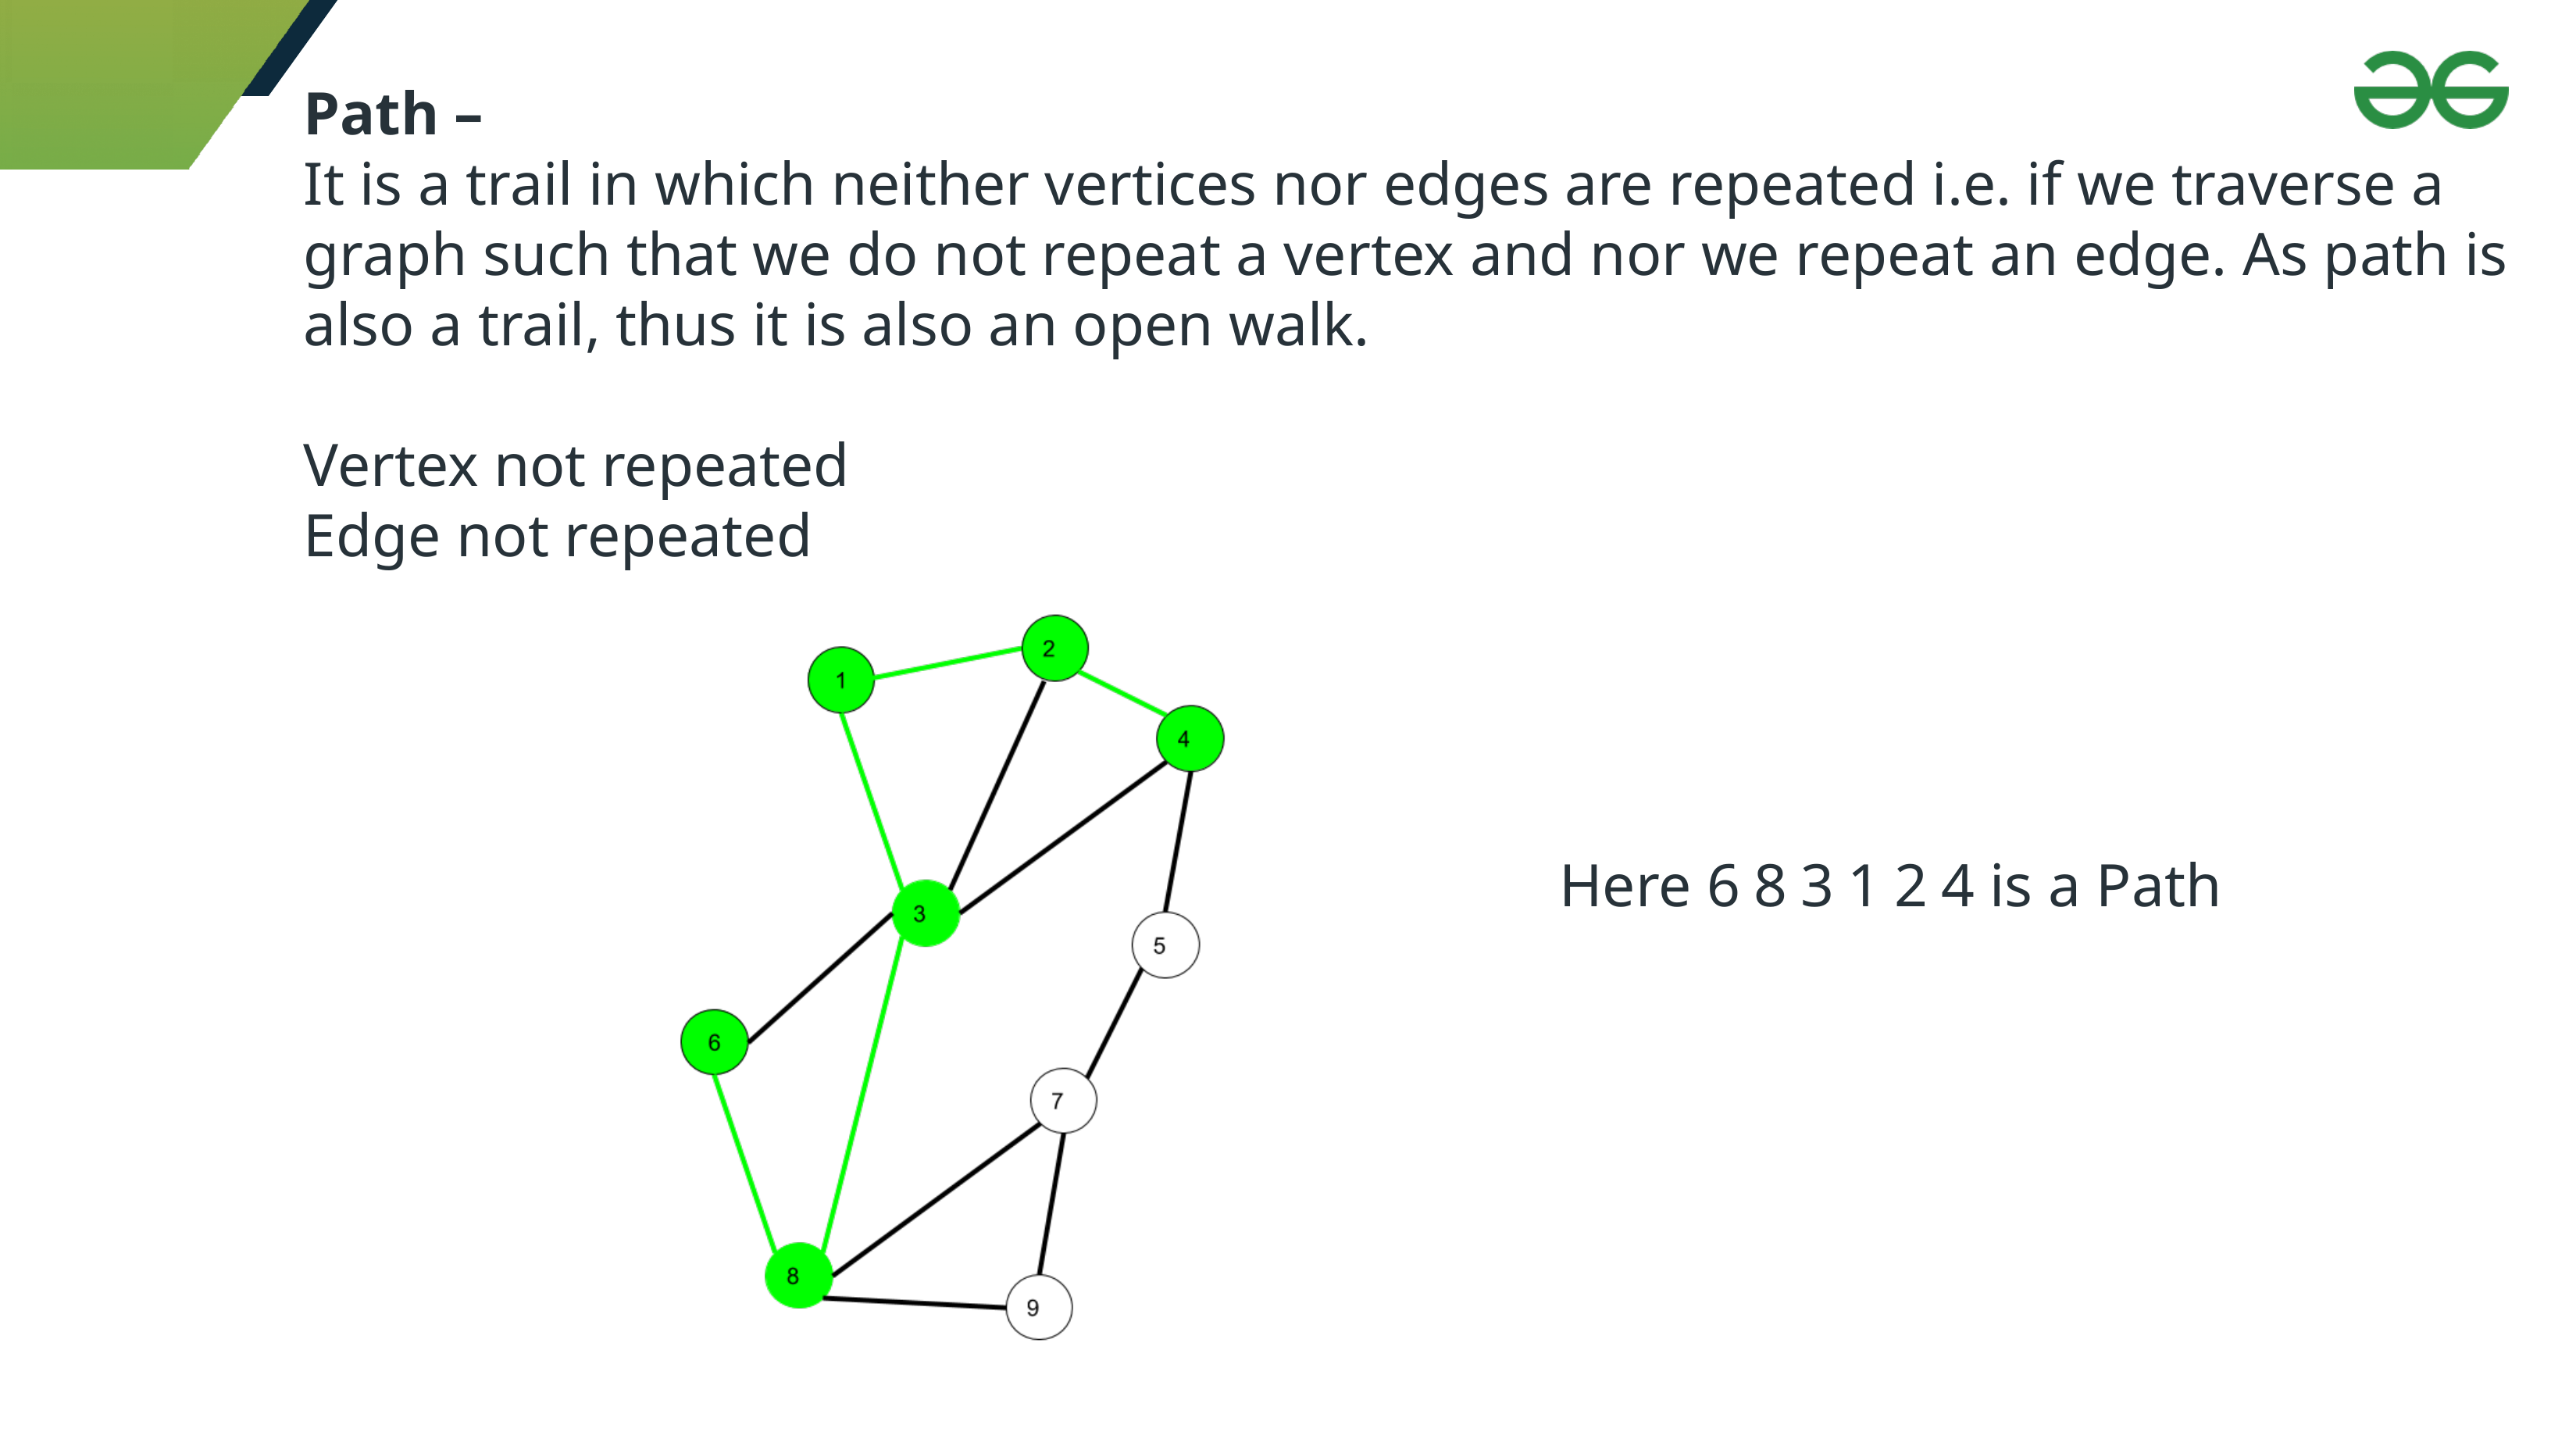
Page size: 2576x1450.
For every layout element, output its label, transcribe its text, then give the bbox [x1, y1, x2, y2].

picture [2353, 50, 2509, 130]
text_box Path – It is a trail in which neither vertices nor edges are repeated i.e. if we traverse a graph such that we do not repeat a vertex and nor we repeat an edge. As path is also a trail, thus it is also an open walk. Vertex not repeated Edge not repeated [291, 70, 2548, 645]
picture [643, 558, 1259, 1367]
picture [0, 0, 309, 170]
